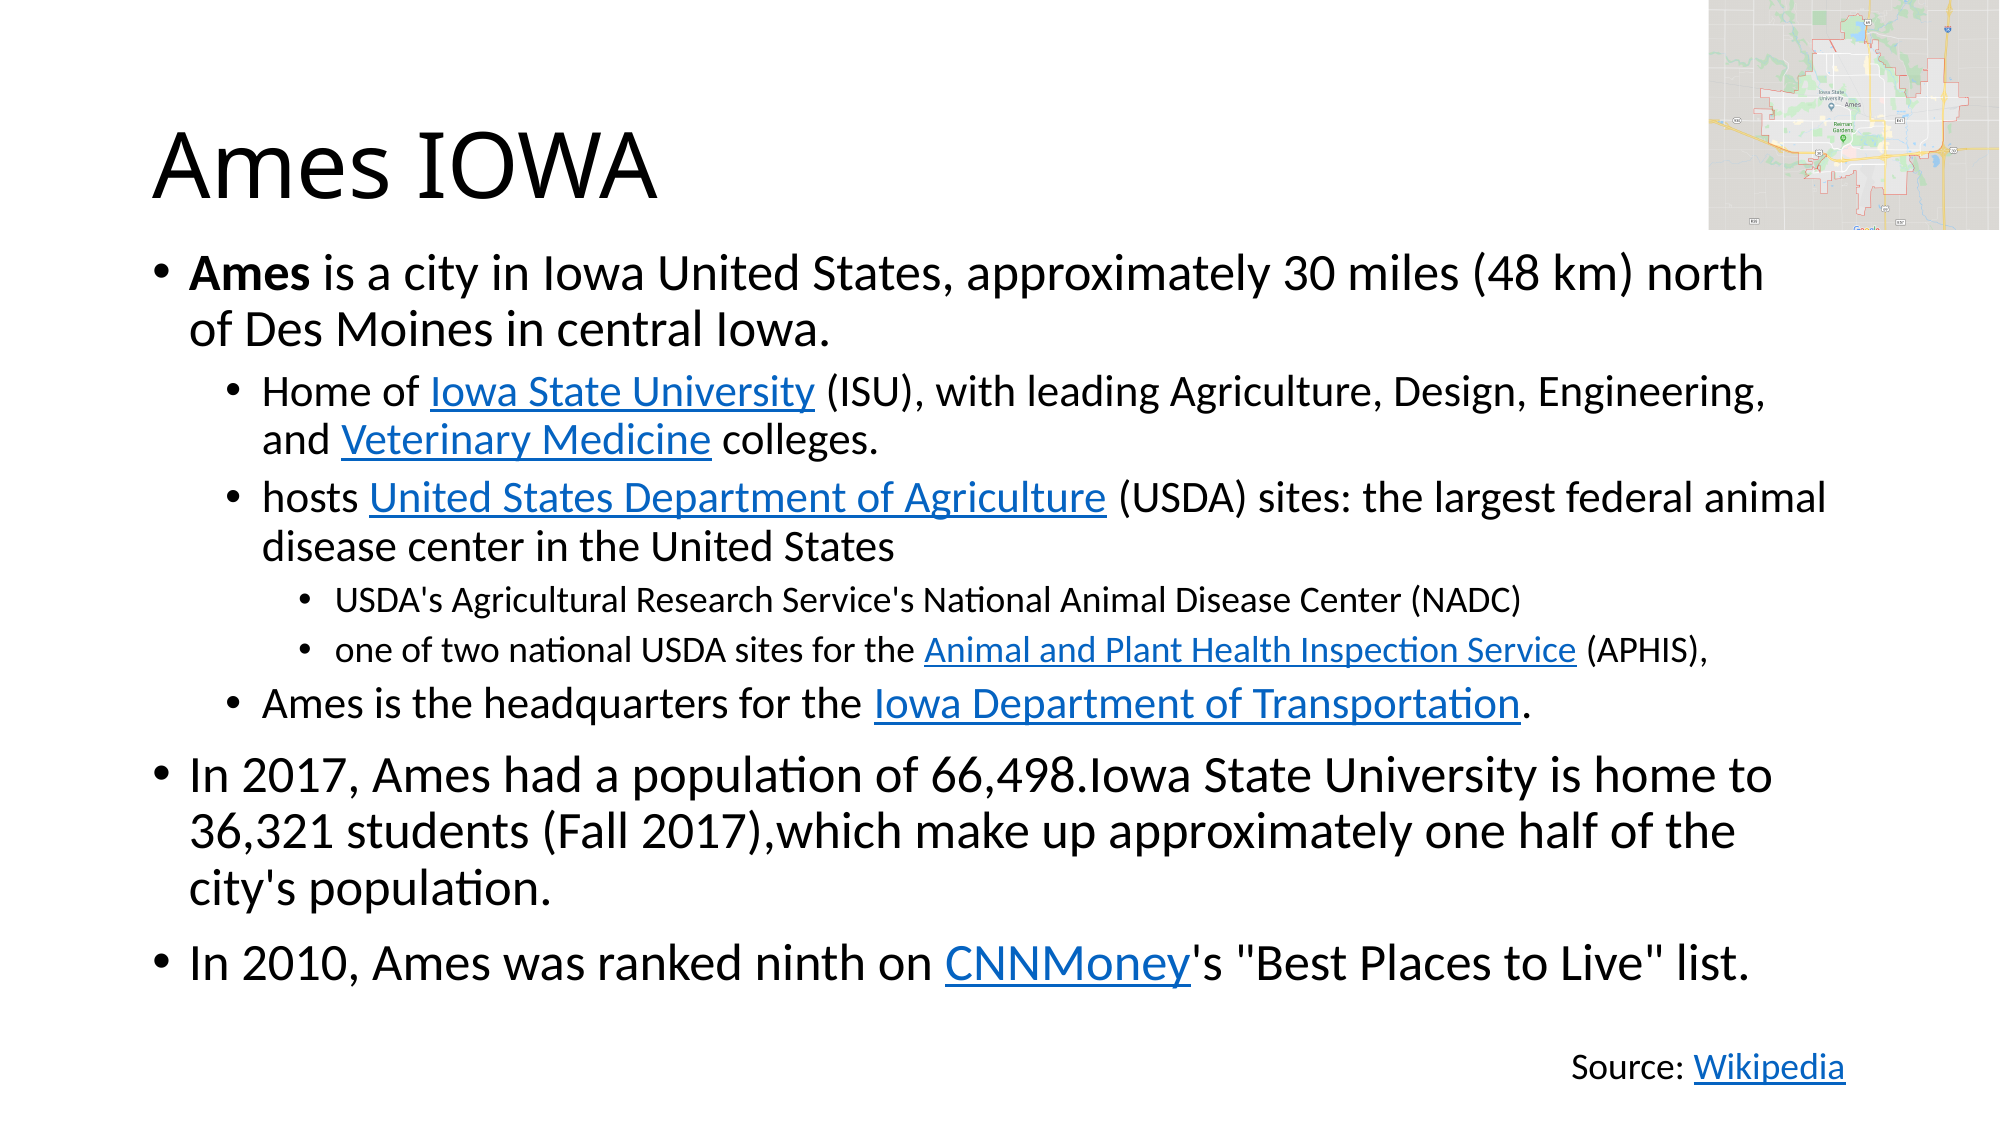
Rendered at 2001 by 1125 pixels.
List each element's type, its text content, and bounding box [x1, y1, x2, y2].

title Ames IOWA [137, 59, 1863, 237]
text_box Source: Wikipedia [1556, 1034, 1861, 1095]
list Ames is a city in Iowa United States, approximately 30 miles (48 km) north of Des Moines in central Iowa. Home of Iowa State University (ISU), with leading Agriculture, Design, Engineering, and Veterinary Medicine colleges. hosts United States Department of Agriculture (USDA) sites: the largest federal animal disease center in the United States USDA's Agricultural Research Service's National Animal Disease Center (NADC) one of two national USDA sites for the Animal and Plant Health Inspection Service (APHIS), Ames is the headquarters for the Iowa Department of Transportation. In 2017, Ames had a population of 66,498.Iowa State University is home to 36,321 students (Fall 2017),which make up approximately one half of the city's population. In 2010, Ames was ranked ninth on CNNMoney's "Best Places to Live" list. [137, 237, 1863, 1014]
picture [1708, 0, 2000, 230]
